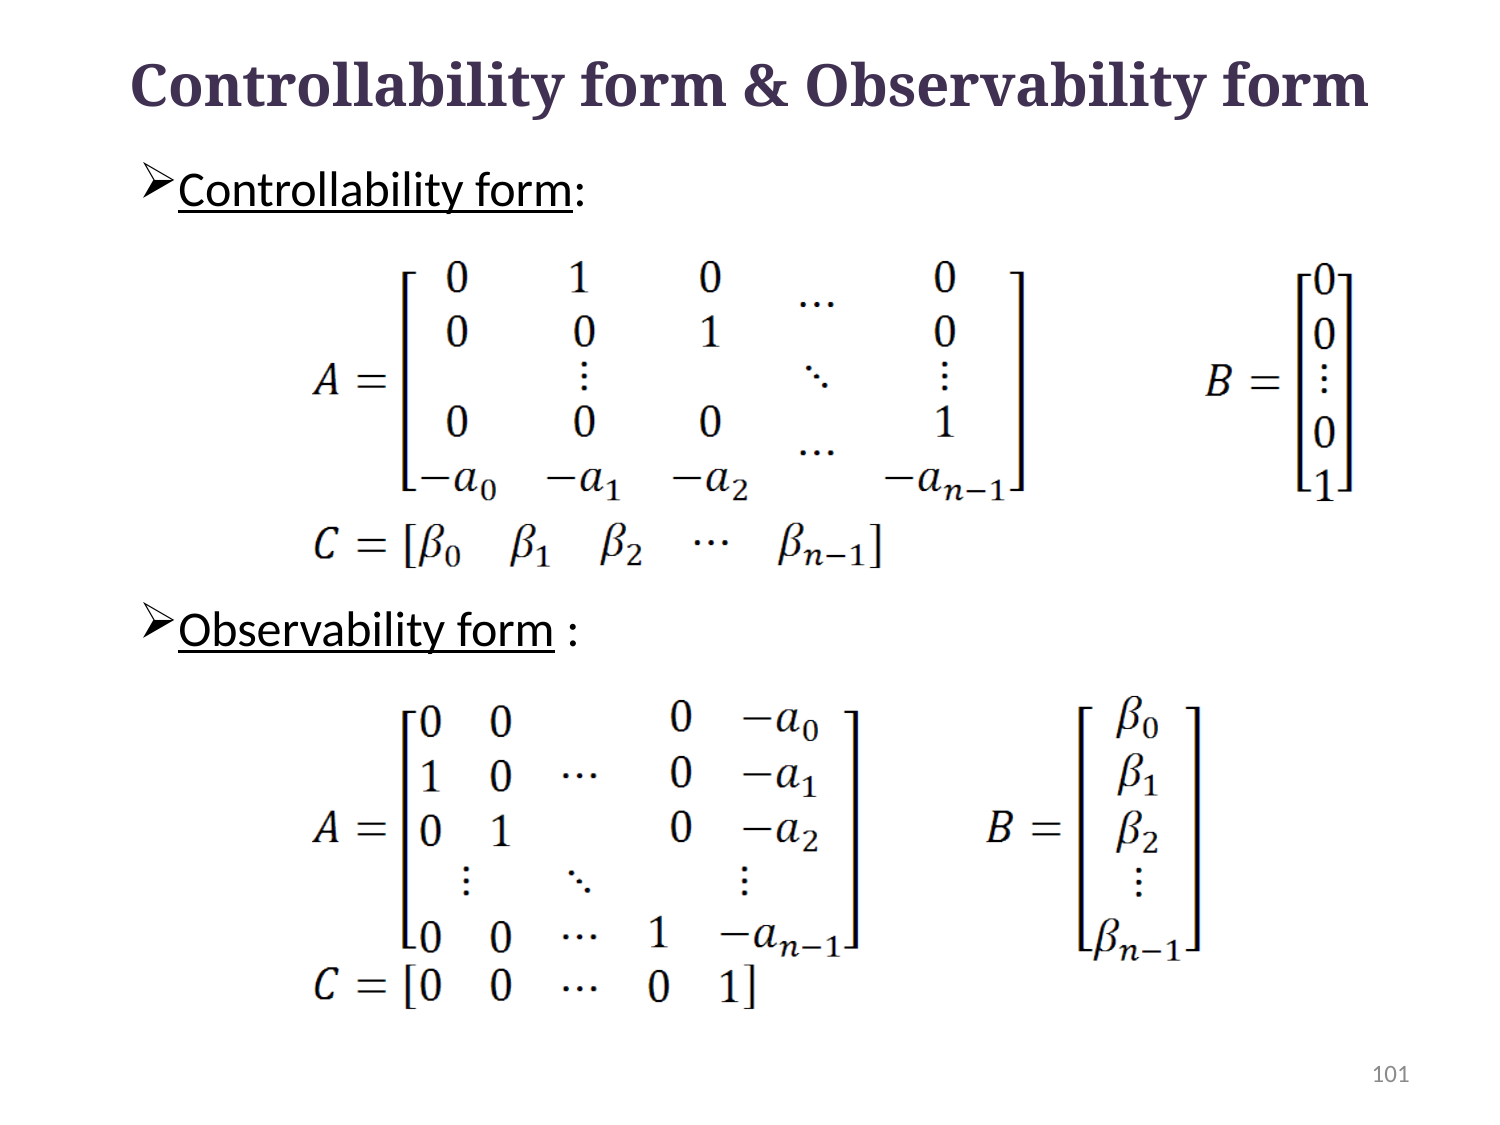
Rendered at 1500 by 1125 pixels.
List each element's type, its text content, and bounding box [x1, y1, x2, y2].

slide_number 101 [1074, 1042, 1425, 1103]
picture [1203, 259, 1353, 504]
picture [985, 688, 1201, 965]
picture [312, 688, 870, 1012]
text_box Controllability form: Observability form : [123, 148, 1483, 664]
picture [312, 256, 1045, 503]
text_box Controllability form & Observability form [74, 19, 1425, 147]
picture [312, 516, 885, 571]
